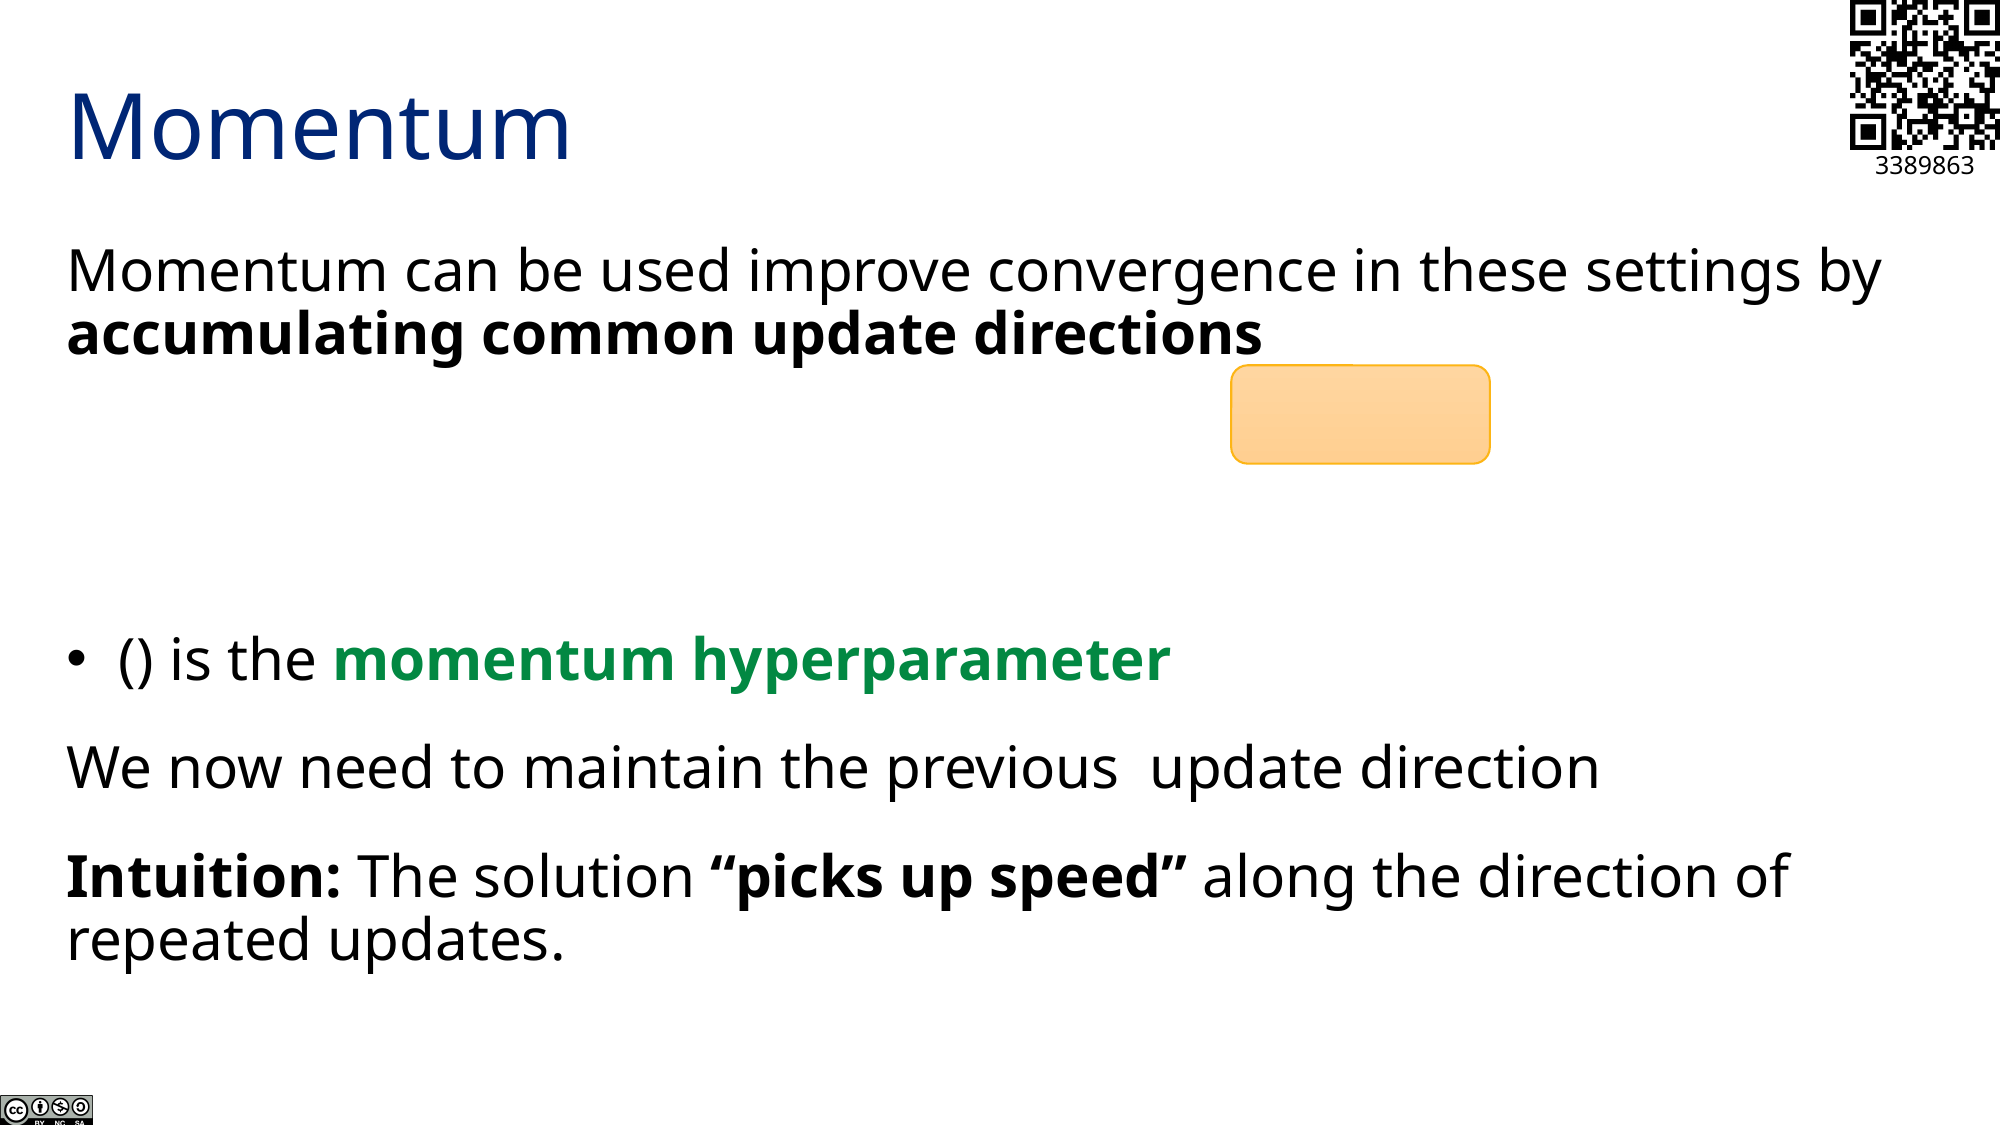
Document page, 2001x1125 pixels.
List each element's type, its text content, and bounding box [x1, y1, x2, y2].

title Momentum [51, 44, 1949, 216]
picture [1850, 0, 2000, 150]
picture [0, 1095, 93, 1125]
text_box [1230, 364, 1491, 465]
